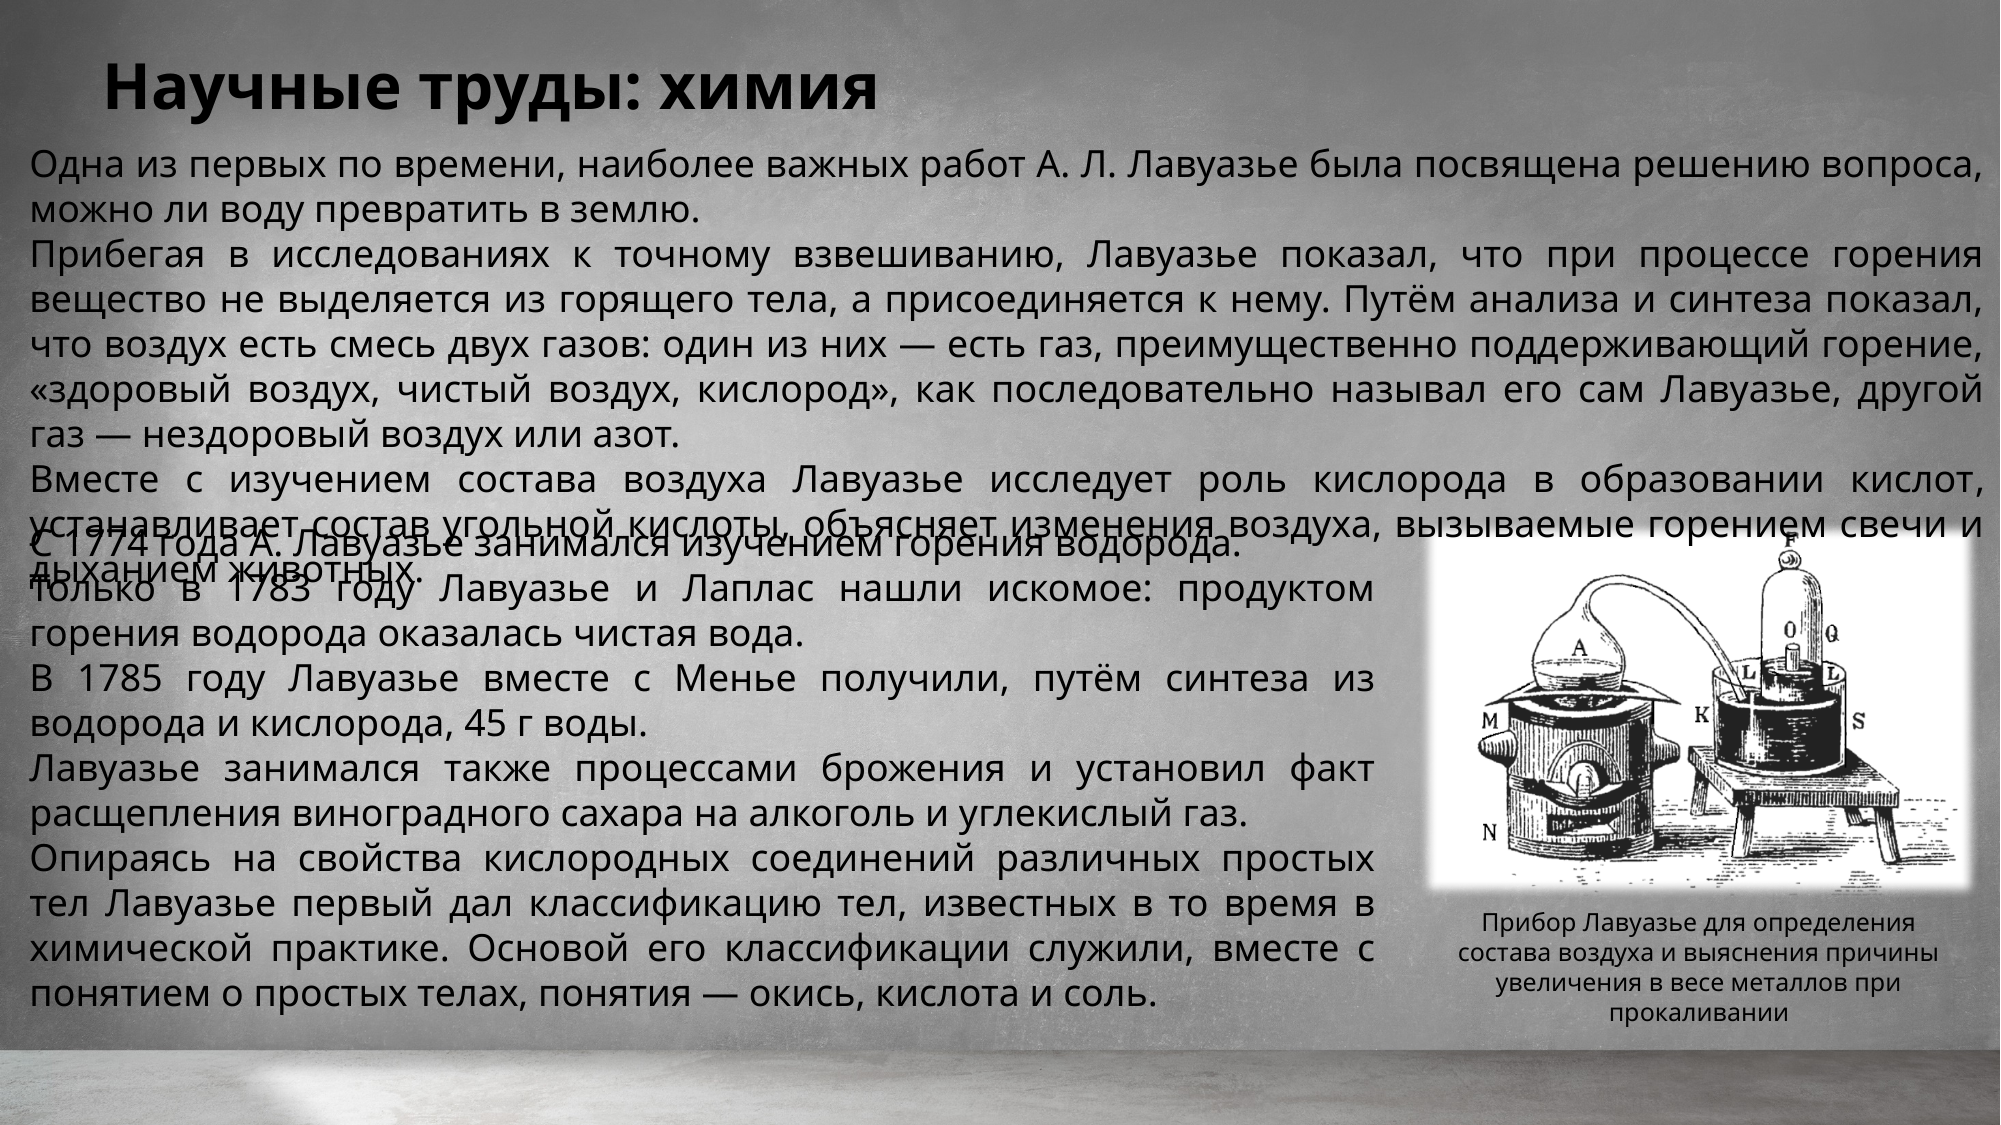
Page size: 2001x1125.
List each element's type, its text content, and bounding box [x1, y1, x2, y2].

text_box Одна из первых по времени, наиболее важных работ А. Л. Лавуазье была посвящена решению вопроса, можно ли воду превратить в землю. Прибегая в исследованиях к точному взвешиванию, Лавуазье показал, что при процессе горения вещество не выделяется из горящего тела, а присоединяется к нему. Путём анализа и синтеза показал, что воздух есть смесь двух газов: один из них — есть газ, преимущественно поддерживающий горение, «здоровый воздух, чистый воздух, кислород», как последовательно называл его сам Лавуазье, другой газ — нездоровый воздух или азот. Вместе с изучением состава воздуха Лавуазье исследует роль кислорода в образовании кислот, устанавливает состав угольной кислоты, объясняет изменения воздуха, вызываемые горением свечи и дыханием животных. [14, 132, 2000, 598]
text_box С 1774 года А. Лавуазье занимался изучением горения водорода. Только в 1783 году Лавуазье и Лаплас нашли искомое: продуктом горения водорода оказалась чистая вода. В 1785 году Лавуазье вместе с Менье получили, путём синтеза из водорода и кислорода, 45 г воды. Лавуазье занимался также процессами брожения и установил факт расщепления виноградного сахара на алкоголь и углекислый газ. Опираясь на свойства кислородных соединений различных простых тел Лавуазье первый дал классификацию тел, известных в то время в химической практике. Основой его классификации служили, вместе с понятием о простых телах, понятия — окись, кислота и соль. [14, 511, 1391, 1021]
picture [0, 0, 2000, 1125]
text_box Научные труды: химия [87, 10, 900, 132]
text_box Прибор Лавуазье для определения состава воздуха и выяснения причины увеличения в весе металлов при прокаливании [1431, 899, 1966, 1034]
